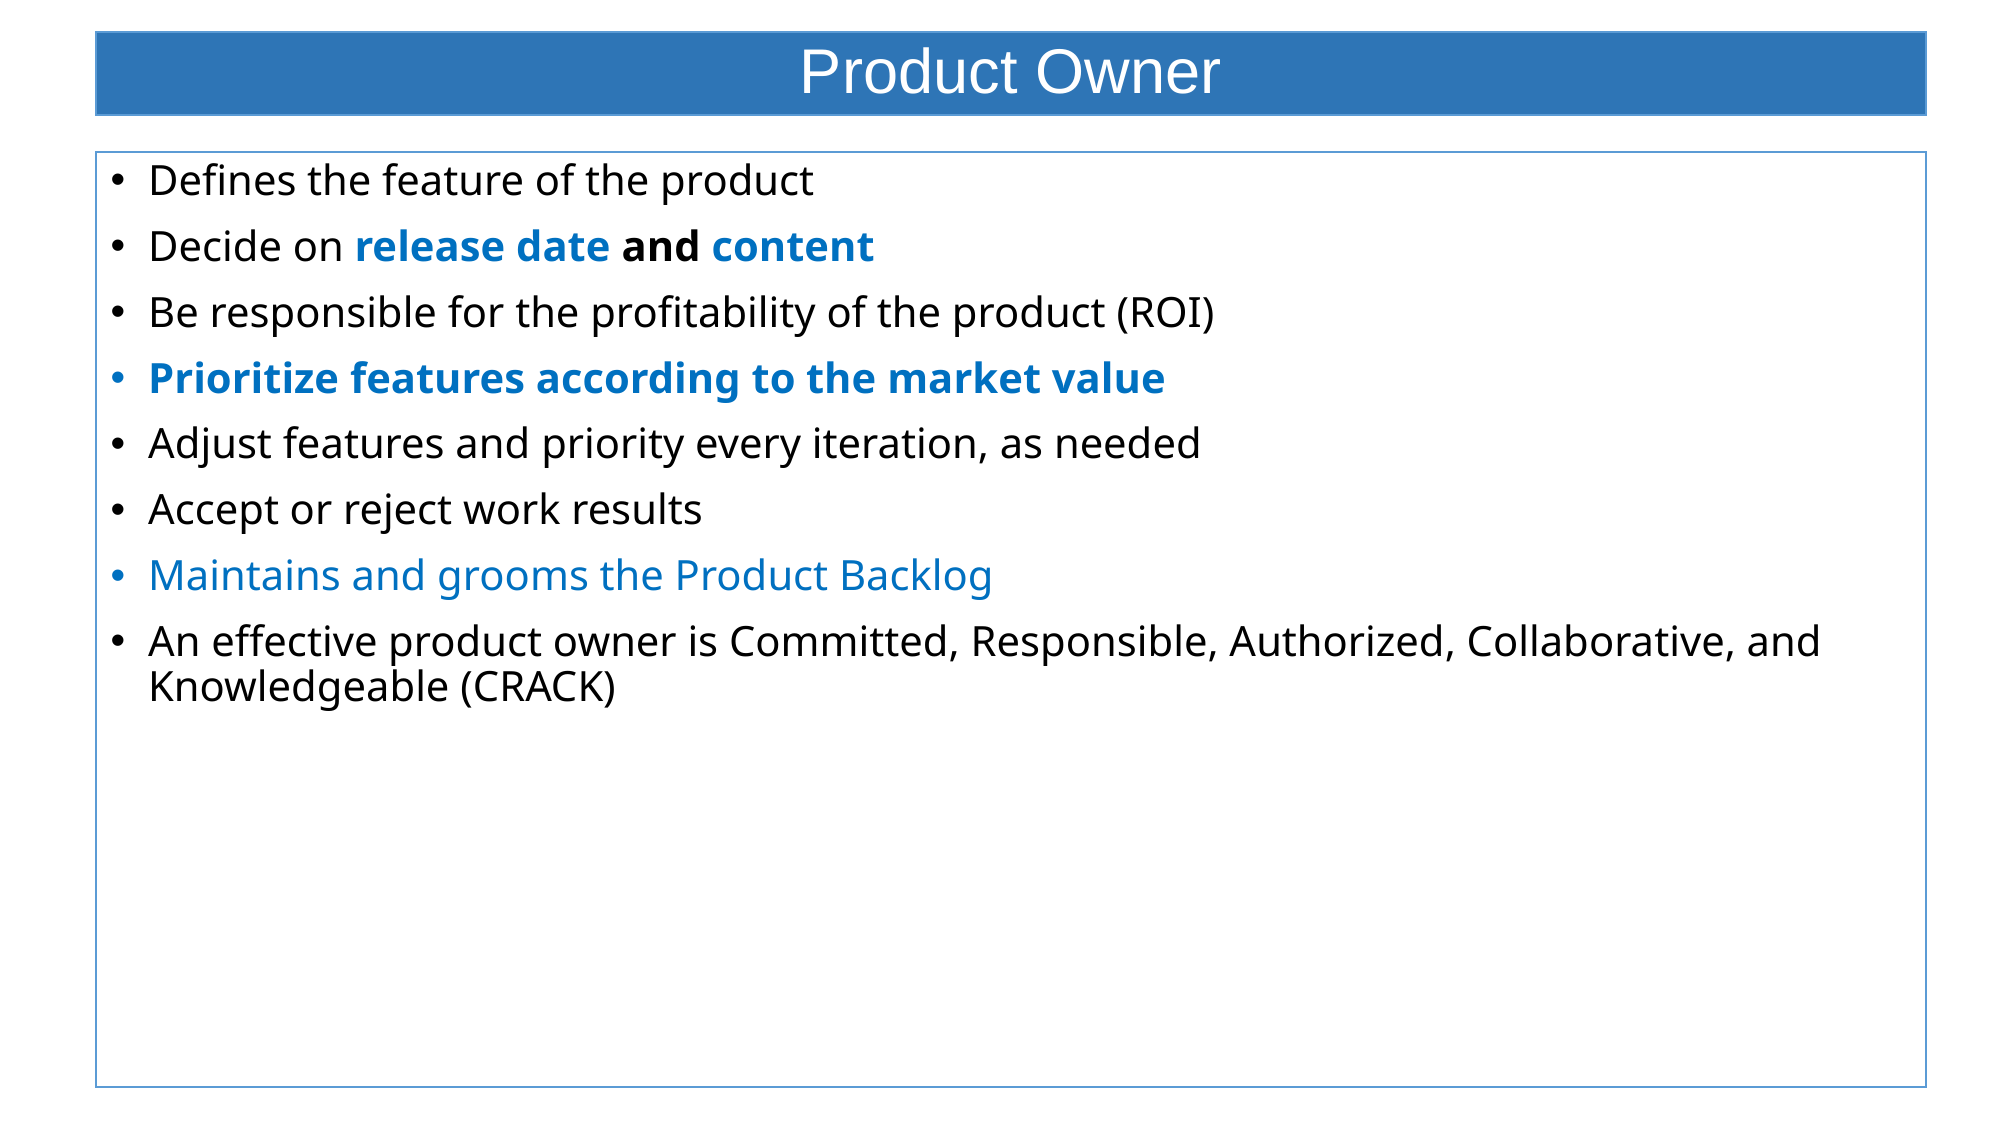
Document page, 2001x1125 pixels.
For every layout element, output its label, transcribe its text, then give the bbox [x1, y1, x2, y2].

list Defines the feature of the product Decide on release date and content Be responsible for the profitability of the product (ROI) Prioritize features according to the market value Adjust features and priority every iteration, as needed Accept or reject work results Maintains and grooms the Product Backlog An effective product owner is Committed, Responsible, Authorized, Collaborative, and Knowledgeable (CRACK) [95, 151, 1927, 1088]
title Product Owner [95, 31, 1927, 116]
